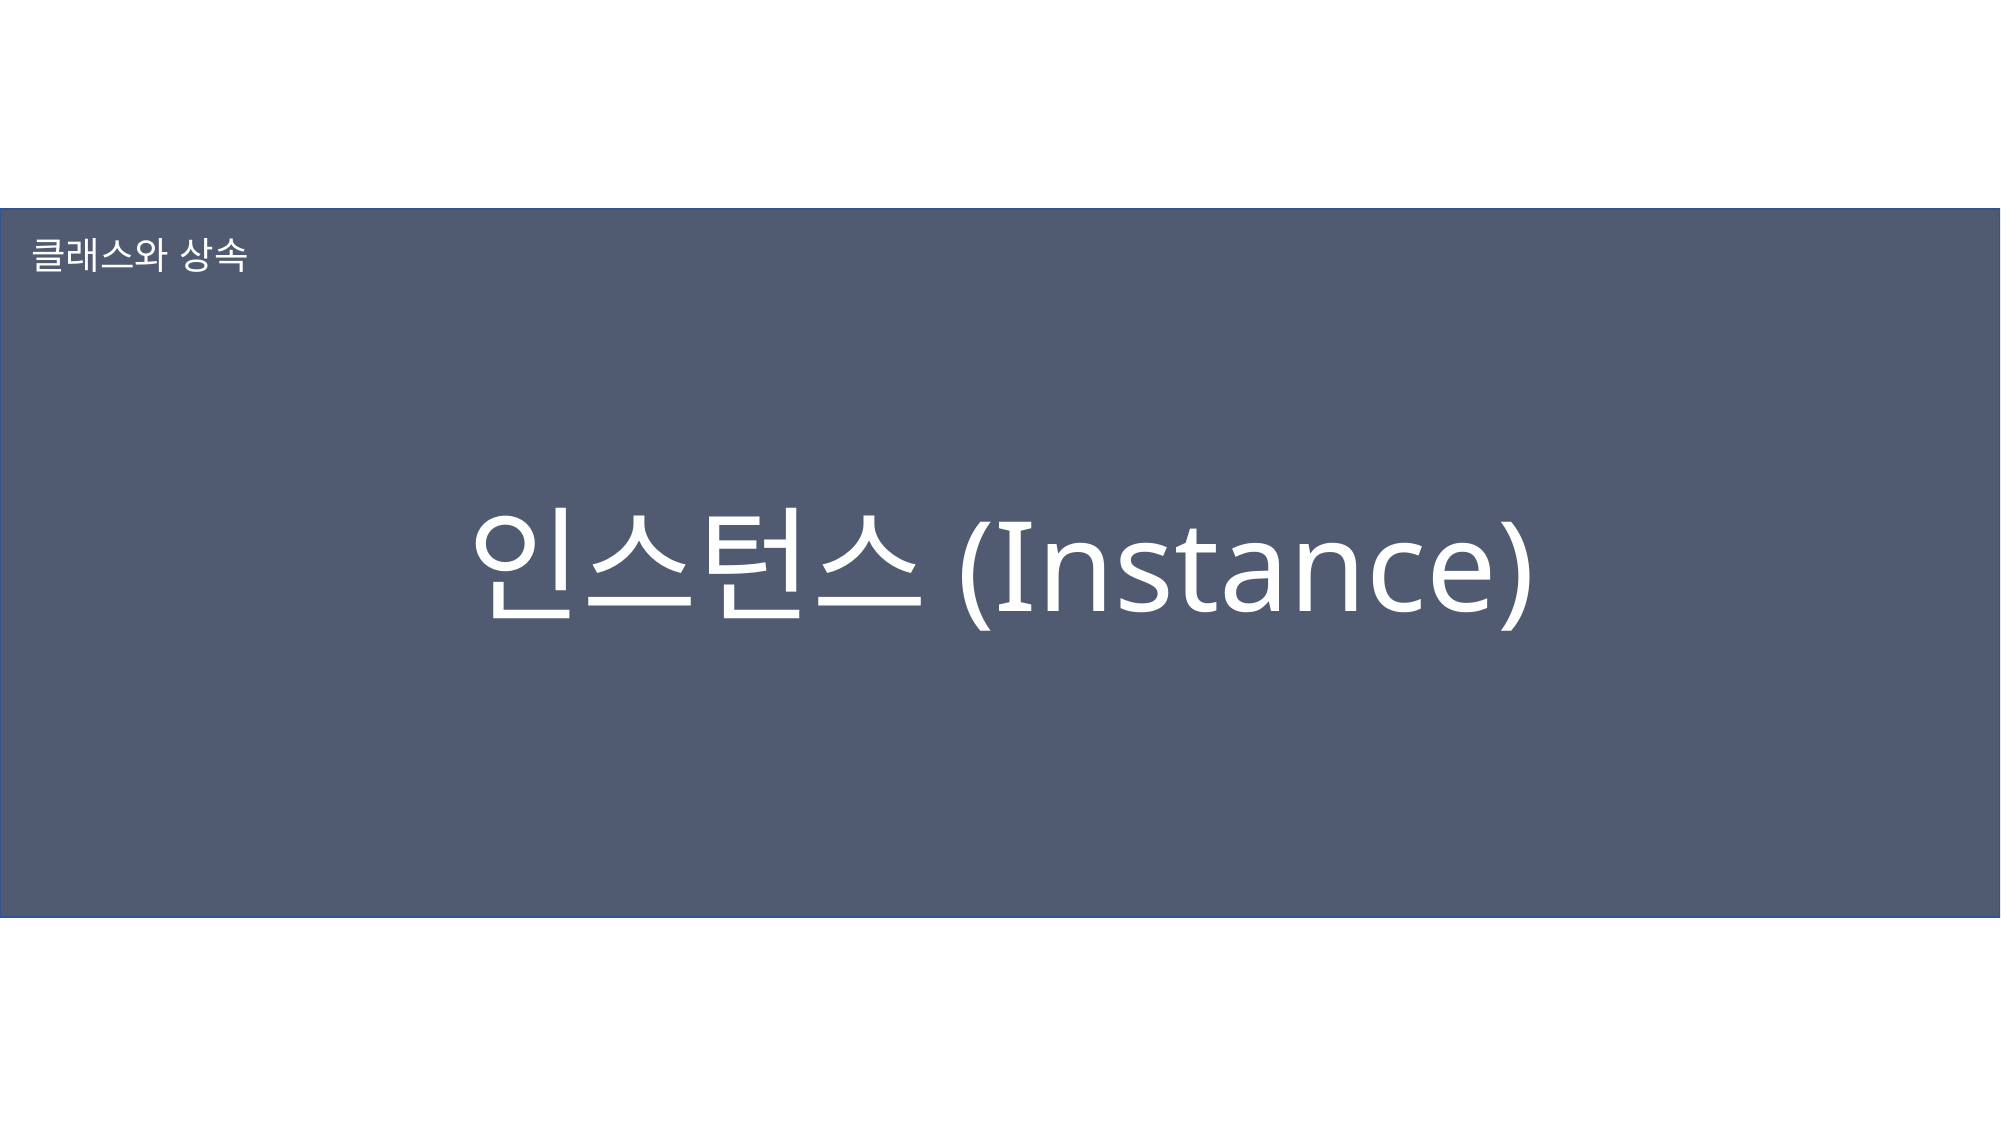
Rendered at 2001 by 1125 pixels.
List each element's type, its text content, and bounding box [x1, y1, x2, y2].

text_box 인스턴스(Instance) [252, 479, 1751, 644]
text_box 클래스와 상속 [16, 224, 287, 285]
